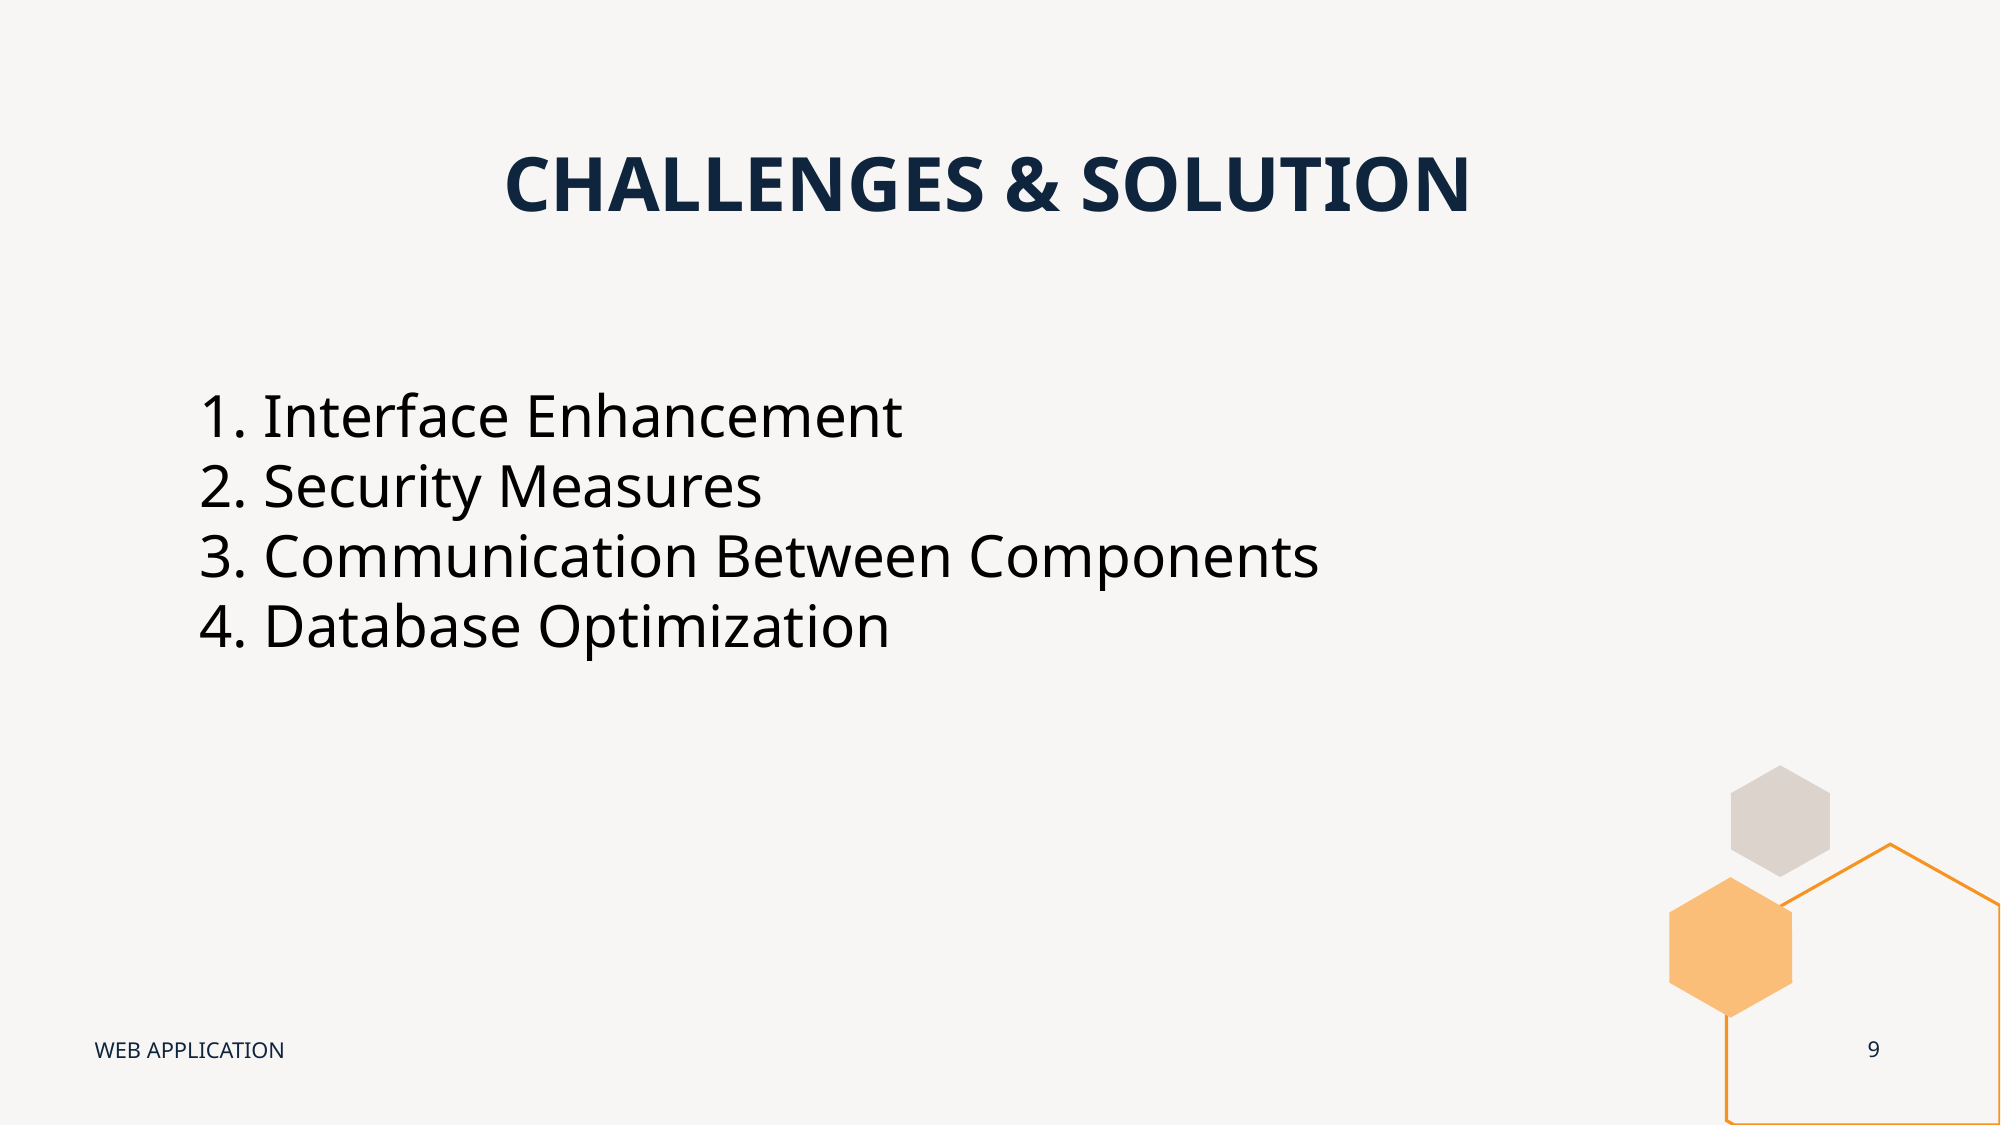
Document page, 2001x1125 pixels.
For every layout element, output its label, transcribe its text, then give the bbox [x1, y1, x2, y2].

text_box 1. Interface Enhancement 2. Security Measures 3. Communication Between Components 4. Database Optimization [184, 372, 1730, 667]
title CHALLENGES & SOLUTION [95, 118, 1882, 257]
footer WEB APPLICATION [79, 1020, 755, 1080]
slide_number 9 [1836, 1020, 1912, 1080]
